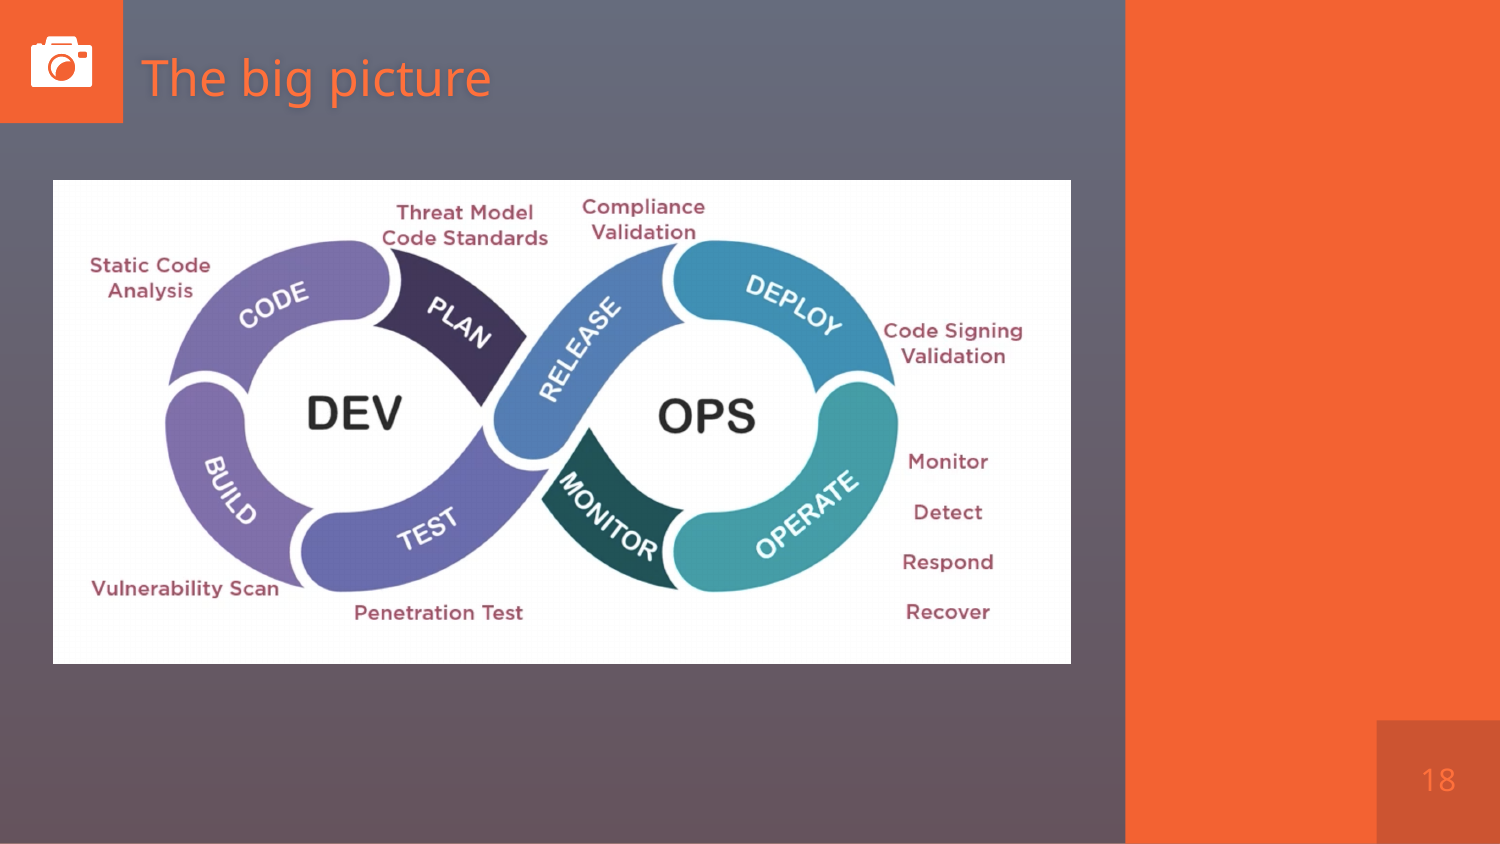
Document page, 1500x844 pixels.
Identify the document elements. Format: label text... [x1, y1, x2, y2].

picture [52, 180, 1071, 664]
title The big picture [141, 25, 1071, 108]
list [10, 128, 1117, 829]
slide_number 18 [1376, 720, 1500, 844]
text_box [30, 35, 93, 88]
